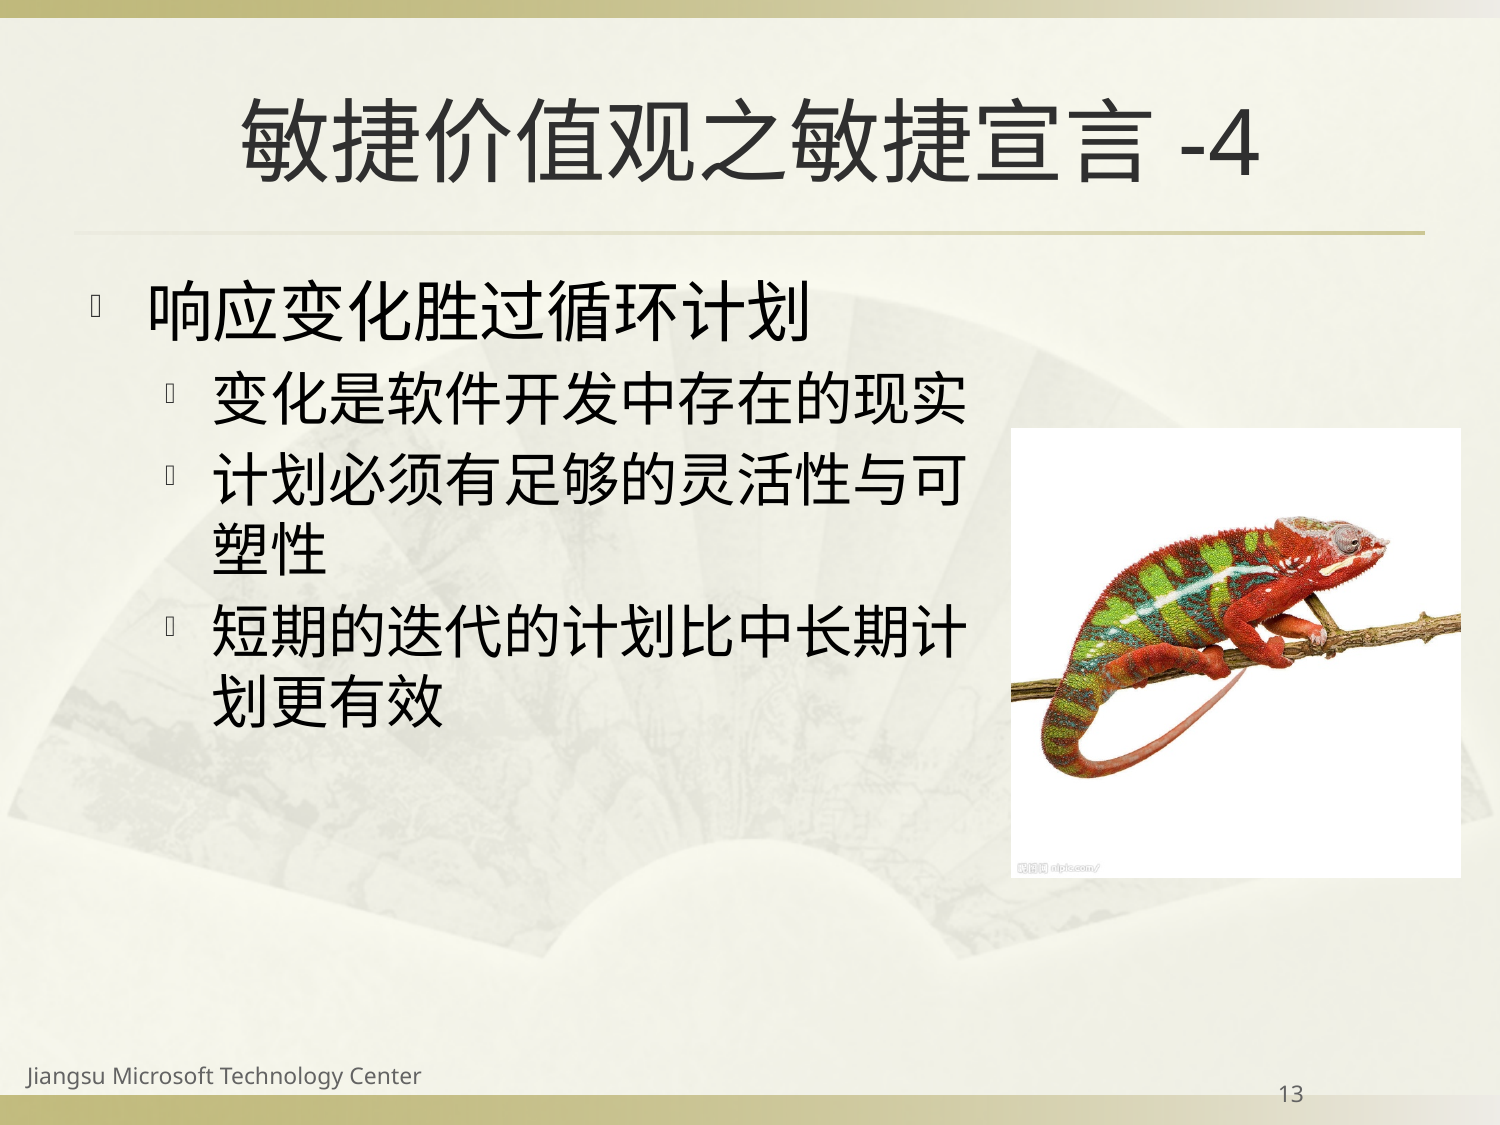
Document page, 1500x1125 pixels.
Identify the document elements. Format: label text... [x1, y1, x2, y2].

list 响应变化胜过循环计划 变化是软件开发中存在的现实 计划必须有足够的灵活性与可塑性 短期的迭代的计划比中长期计划更有效 [75, 262, 1019, 1032]
picture [1011, 428, 1462, 878]
title 敏捷价值观之敏捷宣言-4 [75, 45, 1425, 233]
footer Jiangsu Microsoft Technology Center [11, 1050, 537, 1097]
slide_number 13 [1116, 1065, 1467, 1125]
